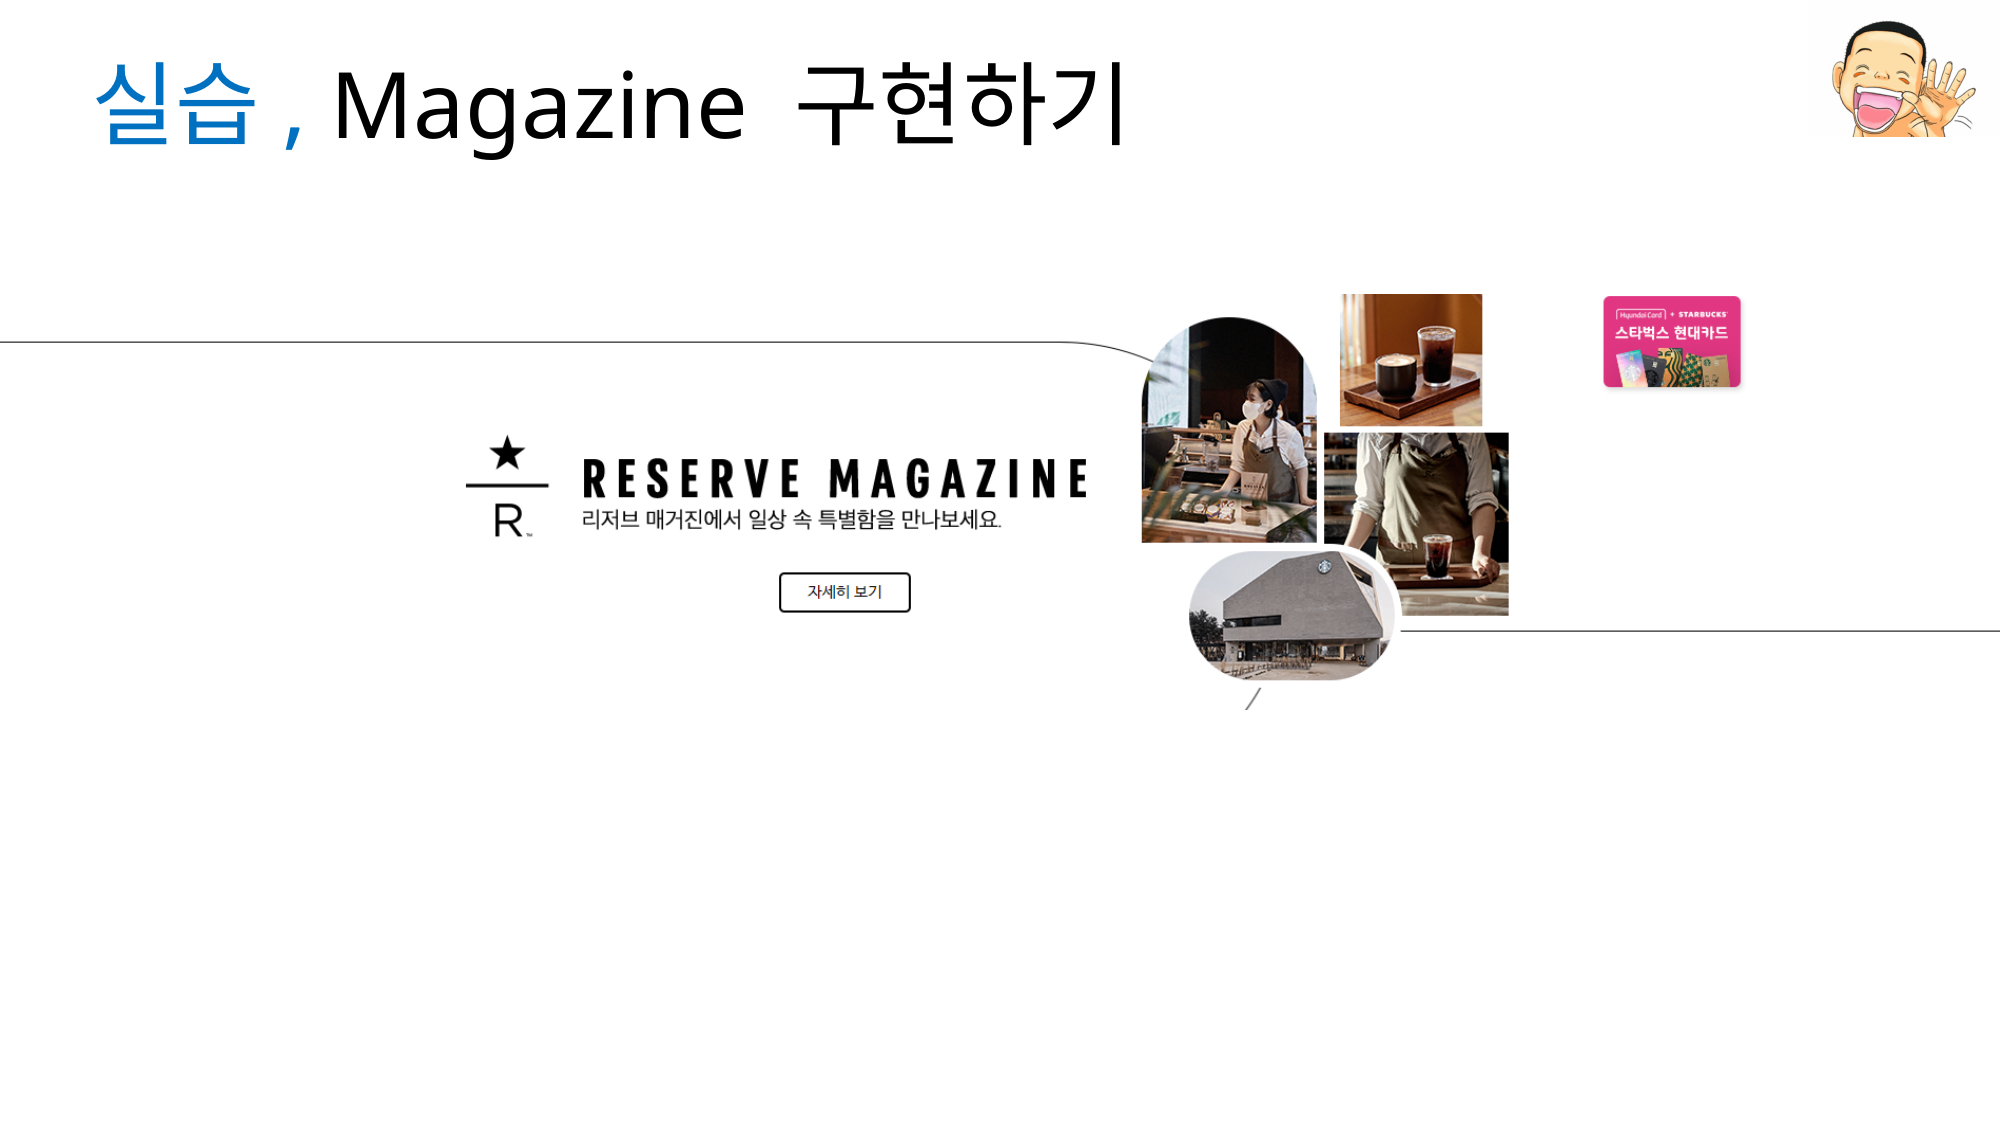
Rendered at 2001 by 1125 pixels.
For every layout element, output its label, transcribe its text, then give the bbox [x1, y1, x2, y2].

title 실습, Magazine 구현하기 [76, 0, 1924, 218]
picture [1924, 0, 2000, 137]
picture [0, 294, 2000, 710]
